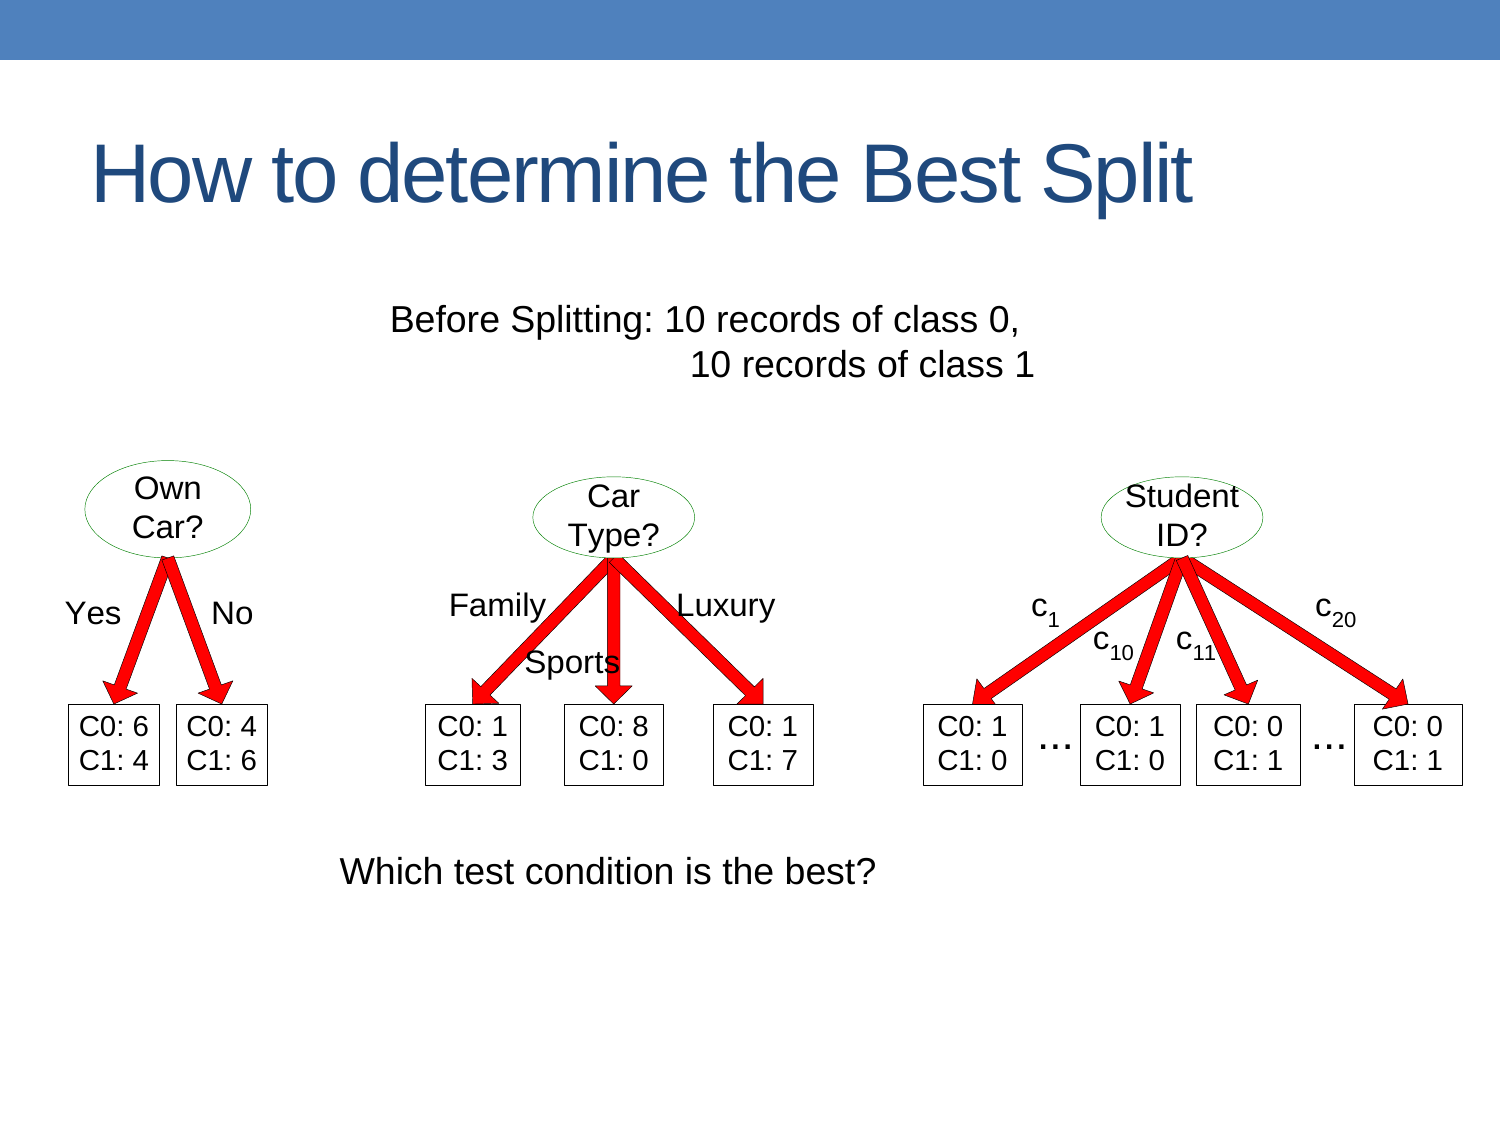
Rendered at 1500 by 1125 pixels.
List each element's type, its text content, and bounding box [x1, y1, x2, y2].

text_box Which test condition is the best? [324, 839, 1163, 900]
title How to determine the Best Split [75, 87, 1425, 250]
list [62, 458, 1465, 788]
text_box Before Splitting: 10 records of class 0, 10 records of class 1 [374, 287, 1213, 393]
